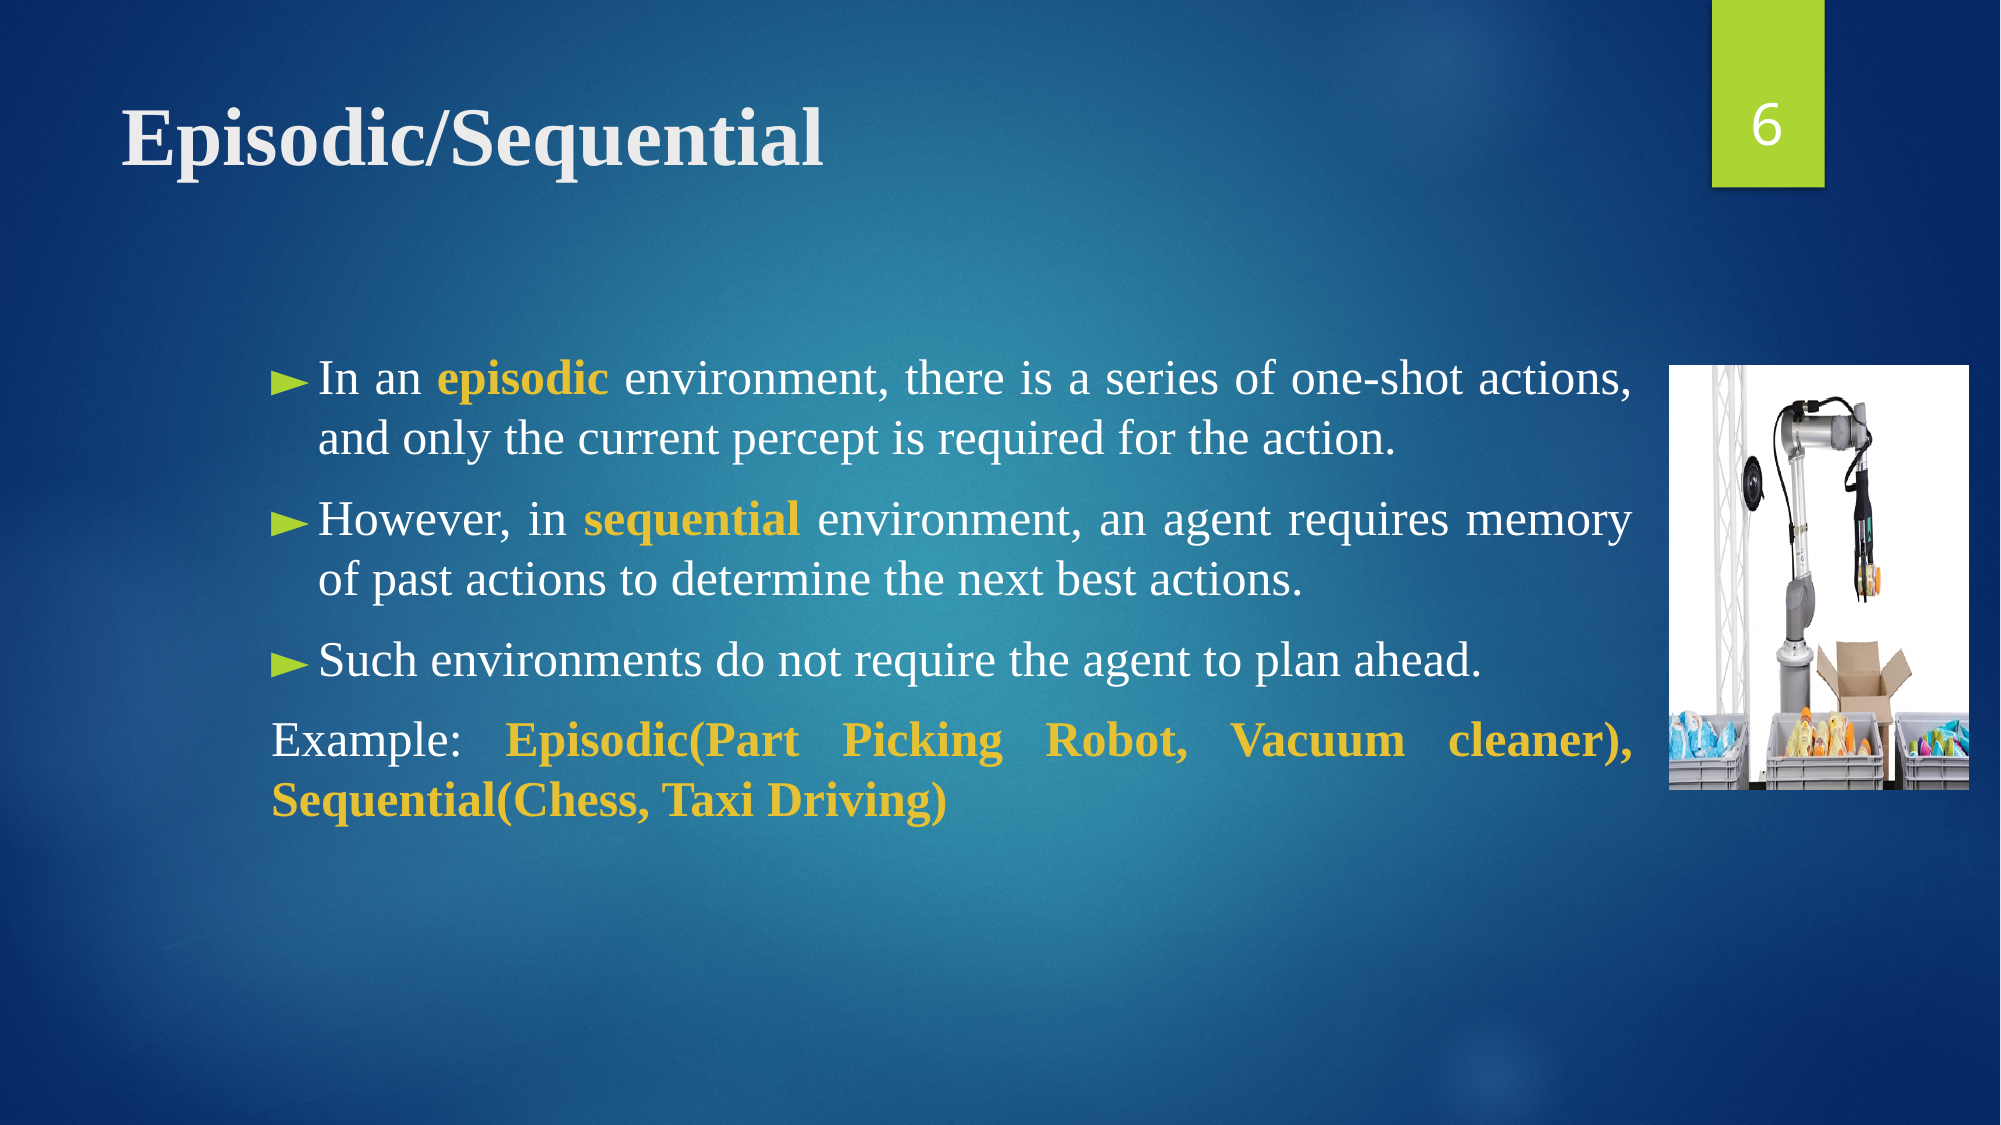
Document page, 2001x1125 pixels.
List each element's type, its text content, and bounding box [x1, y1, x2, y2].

title Episodic/Sequential [106, 74, 1649, 304]
picture [0, 0, 2001, 1125]
slide_number ‹#› [1698, 48, 1836, 175]
list In an episodic environment, there is a series of one-shot actions, and only the current percept is required for the action. However, in sequential environment, an agent requires memory of past actions to determine the next best actions. Such environments do not require the agent to plan ahead. Example: Episodic(Part Picking Robot, Vacuum cleaner), Sequential(Chess, Taxi Driving) [181, 336, 1649, 862]
